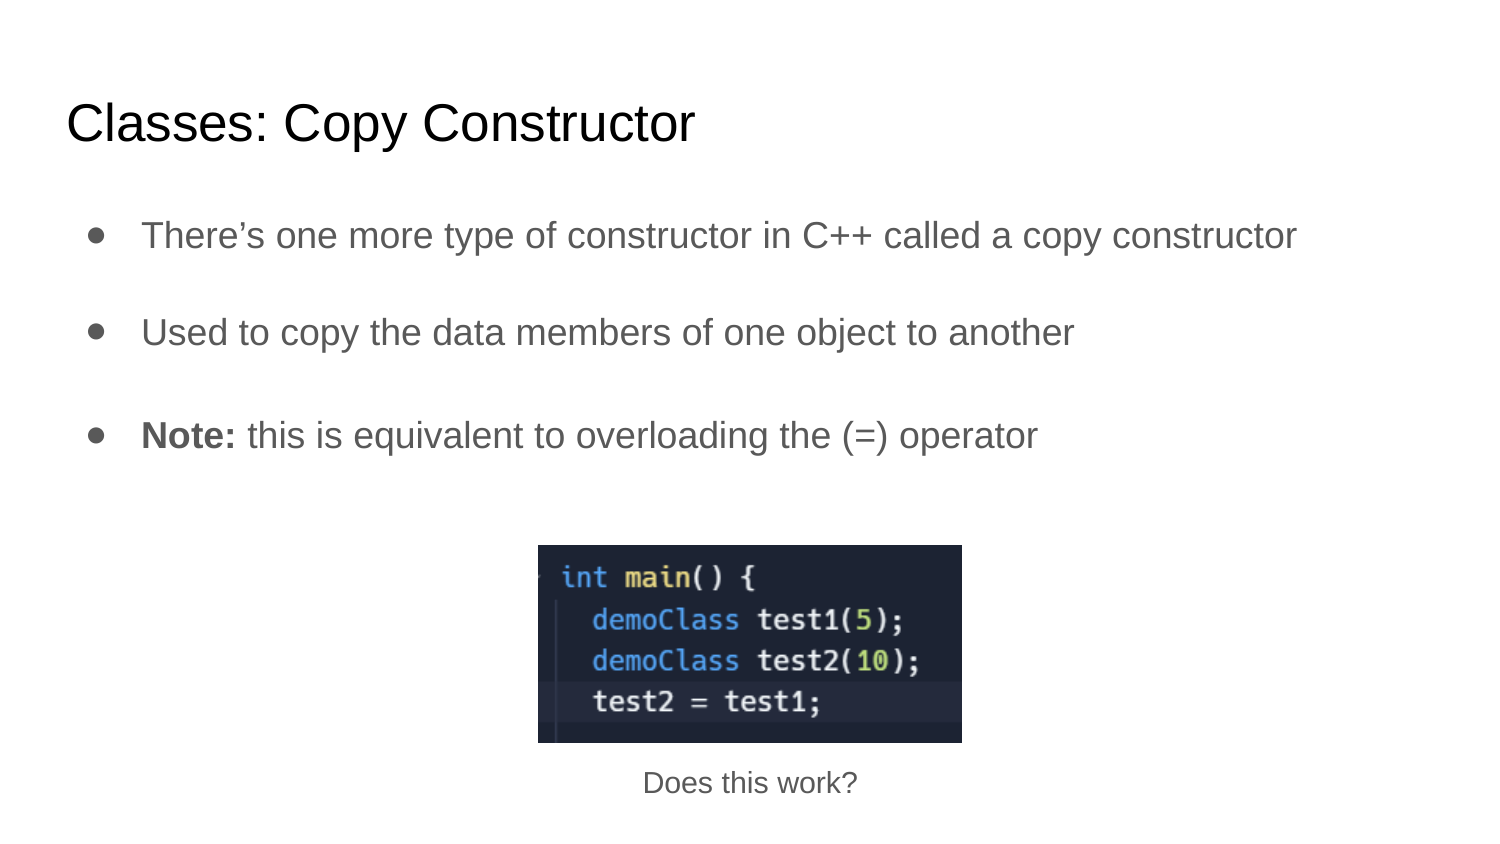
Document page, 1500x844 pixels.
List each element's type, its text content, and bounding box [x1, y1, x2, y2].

title Classes: Copy Constructor [51, 72, 1449, 167]
list There’s one more type of constructor in C++ called a copy constructor Used to copy the data members of one object to another Note: this is equivalent to overloading the (=) operator [51, 189, 1449, 750]
list Does this work? [119, 742, 1381, 815]
picture [538, 545, 963, 743]
